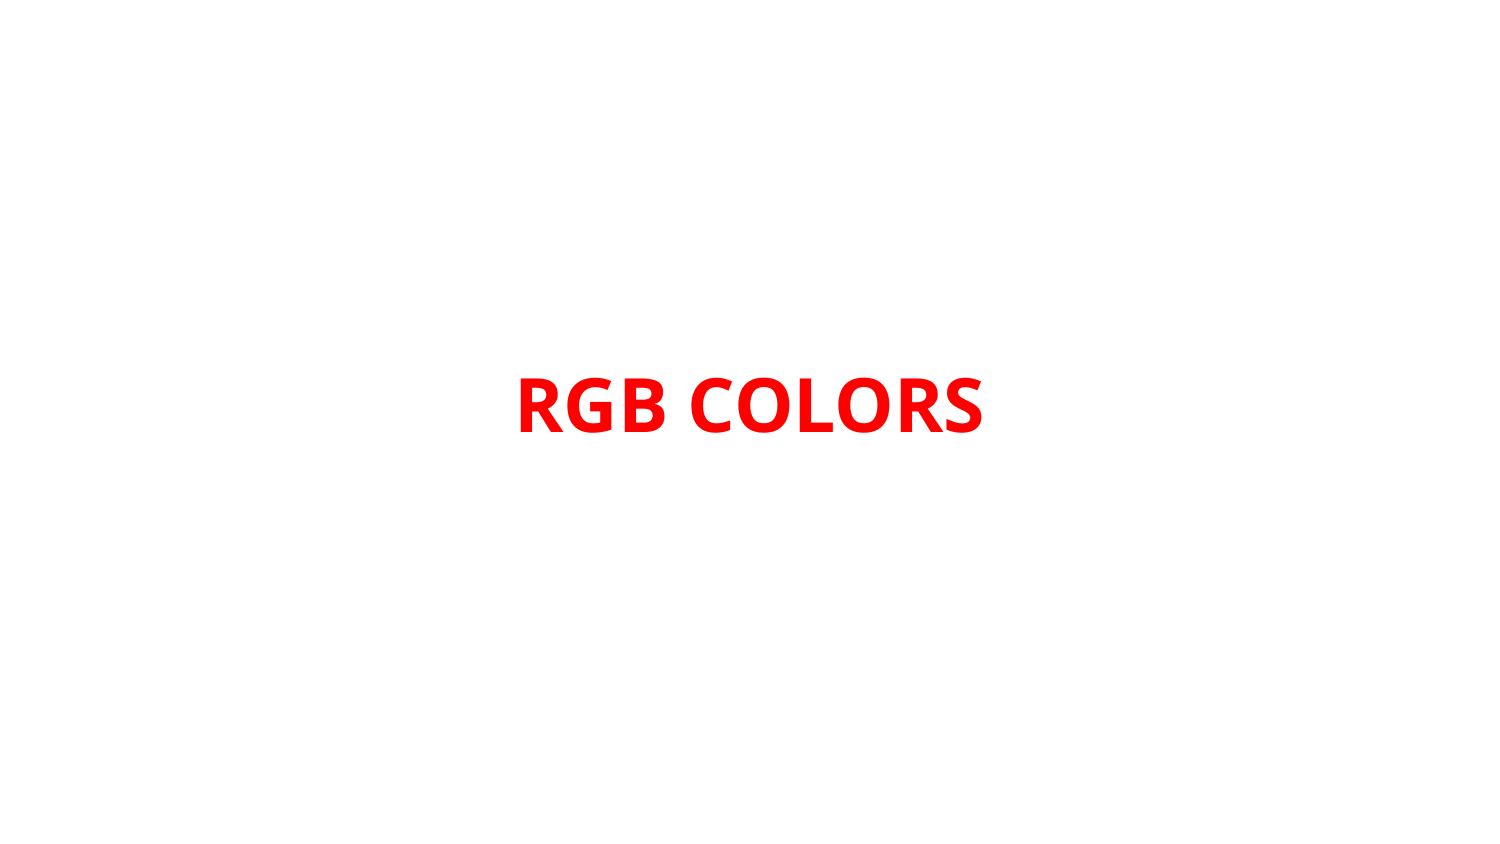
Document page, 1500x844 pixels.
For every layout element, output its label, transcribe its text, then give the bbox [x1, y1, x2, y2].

title RGB COLORS [51, 297, 1449, 586]
